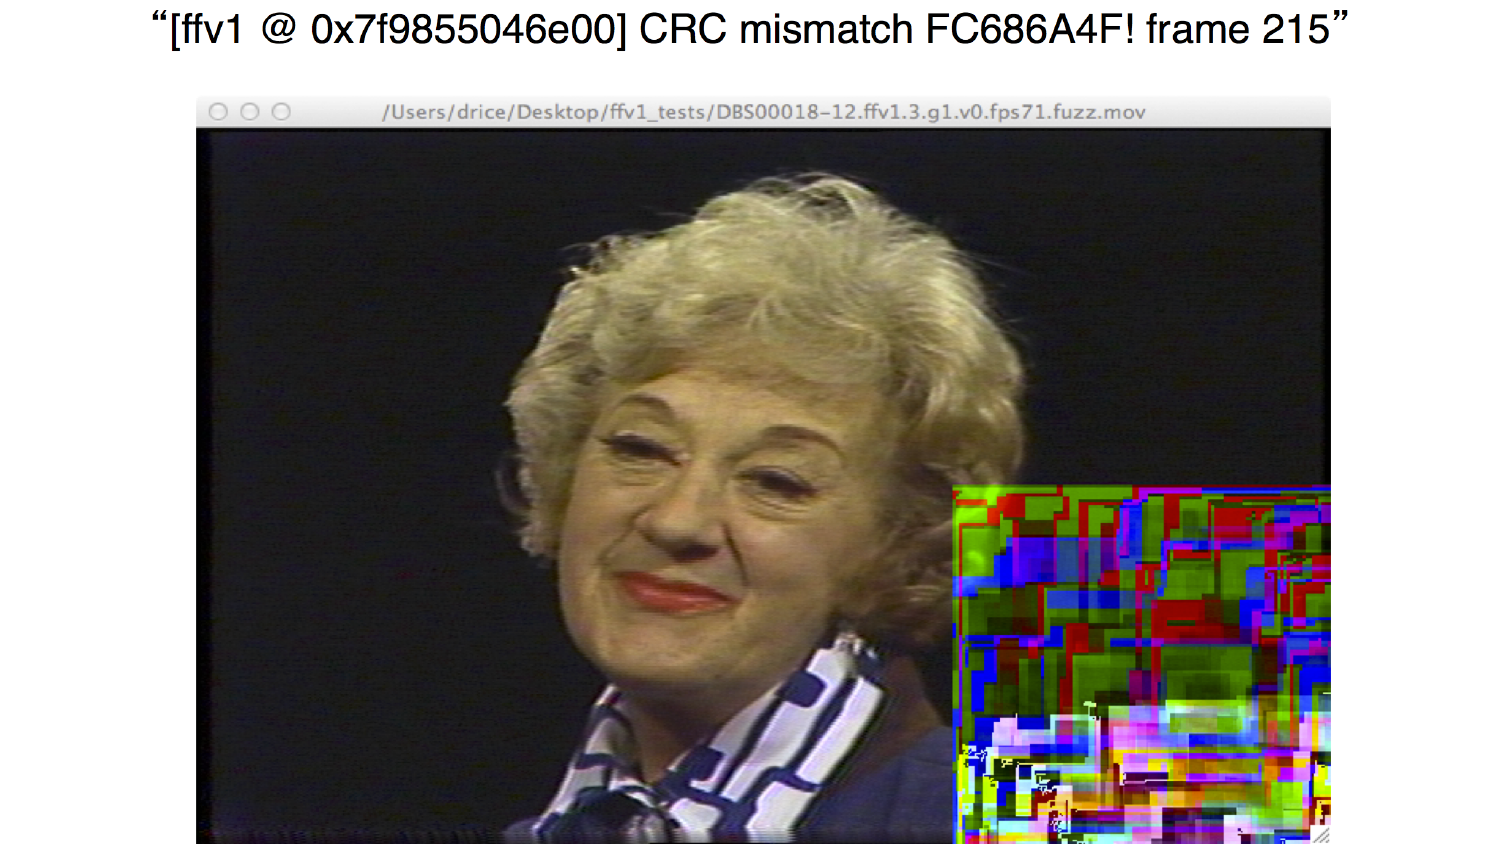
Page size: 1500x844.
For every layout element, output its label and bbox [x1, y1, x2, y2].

picture [108, 0, 1392, 844]
